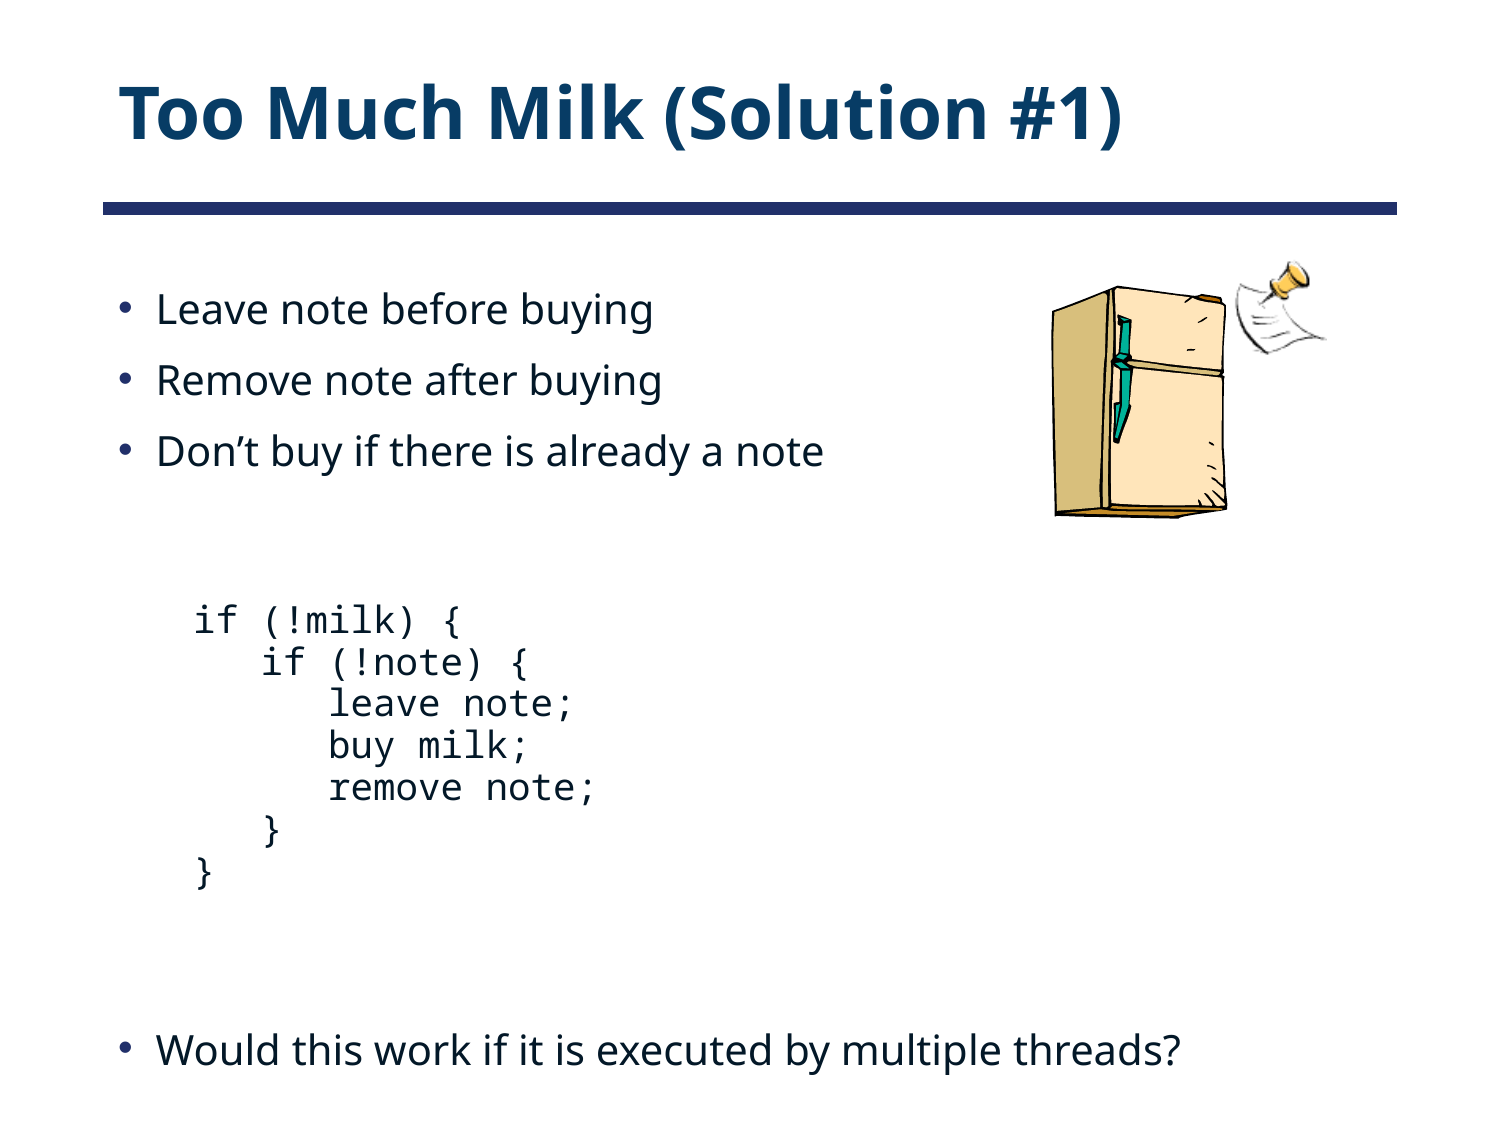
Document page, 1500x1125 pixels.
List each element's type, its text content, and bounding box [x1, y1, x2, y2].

title Too Much Milk (Solution #1) [103, 34, 1397, 197]
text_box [1051, 257, 1327, 520]
list Leave note before buying Remove note after buying Don’t buy if there is already a note if (!milk) { if (!note) { leave note; buy milk; remove note; } } Would this work if it is executed by multiple threads? [103, 275, 1397, 1091]
